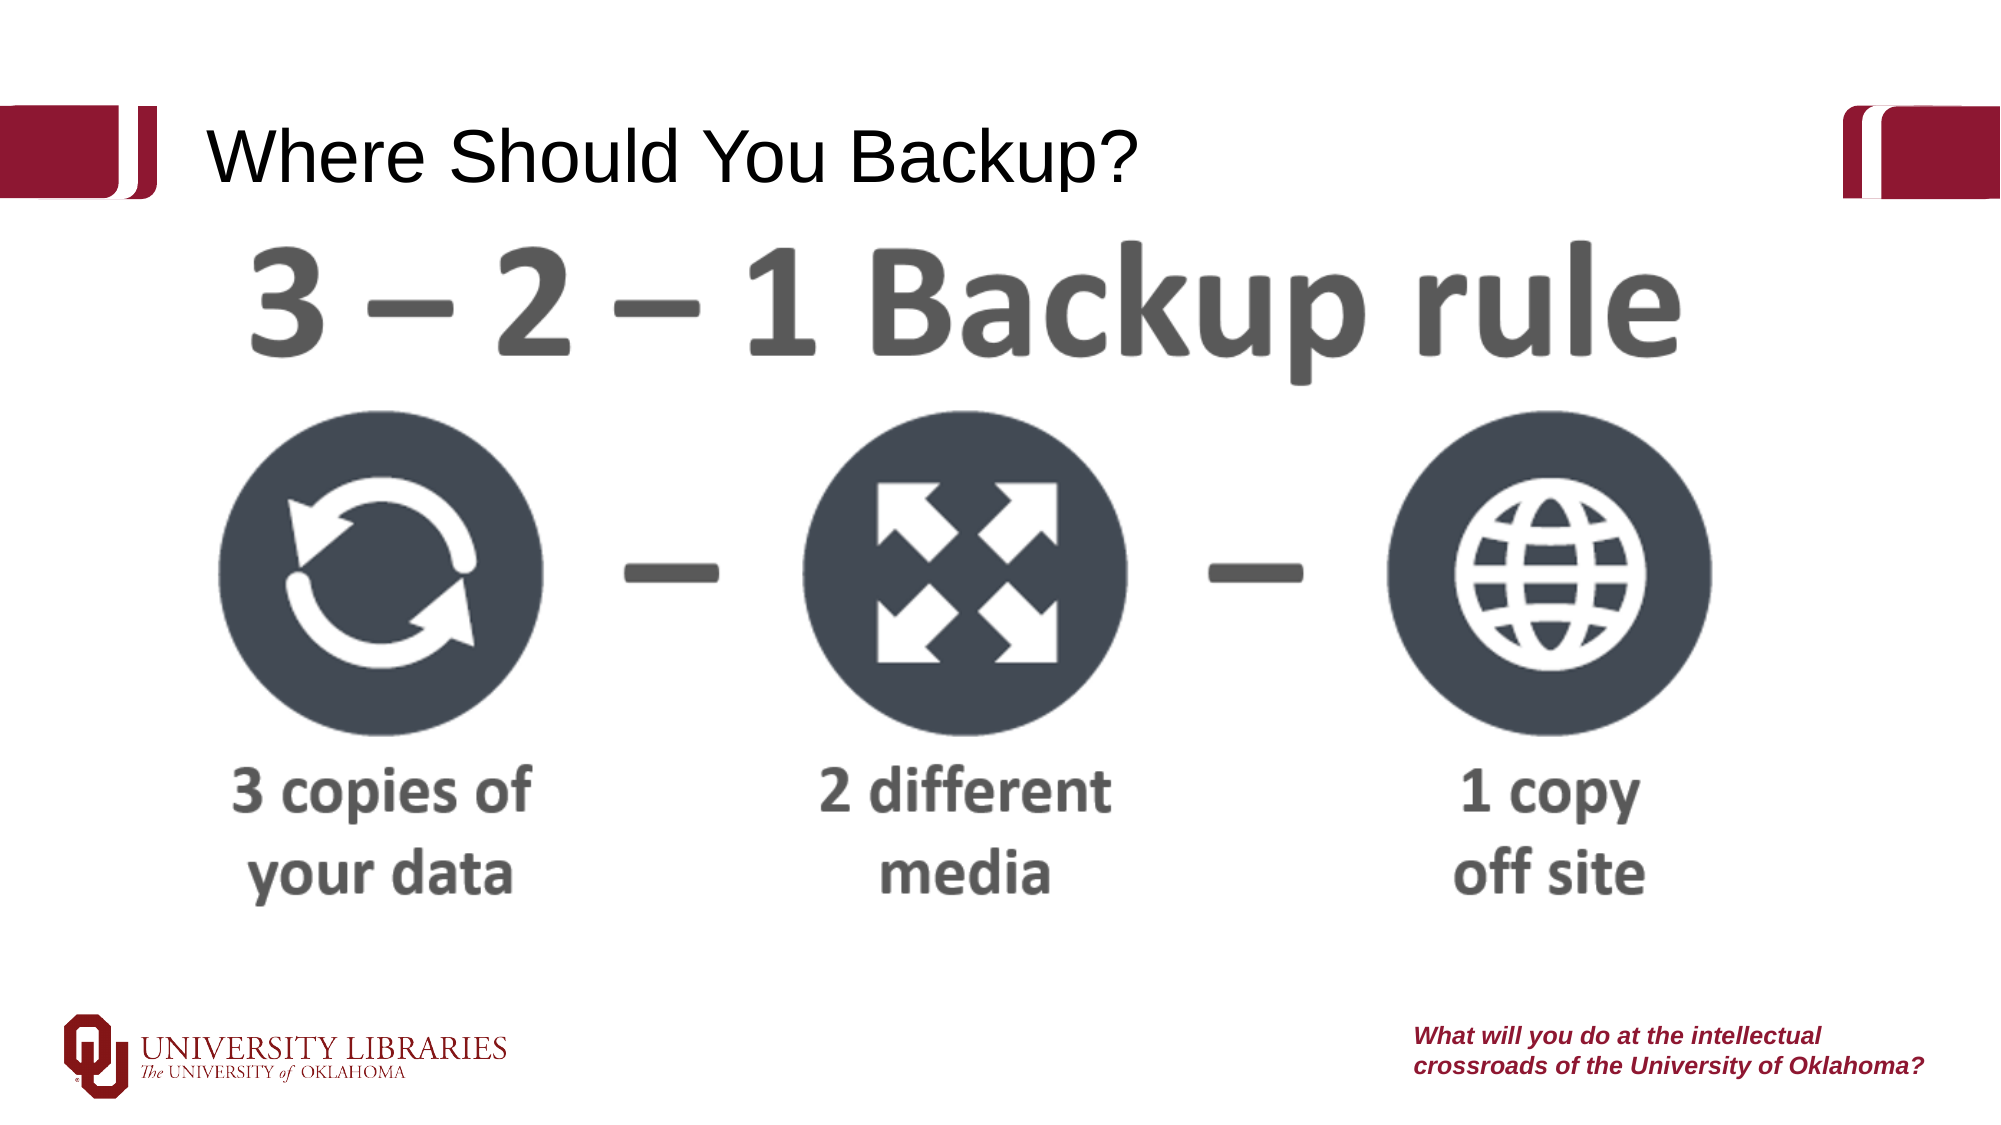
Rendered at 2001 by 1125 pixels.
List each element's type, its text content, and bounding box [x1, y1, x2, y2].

picture [41, 988, 532, 1112]
title Where Should You Backup? [191, 110, 1394, 192]
picture [191, 192, 1740, 957]
